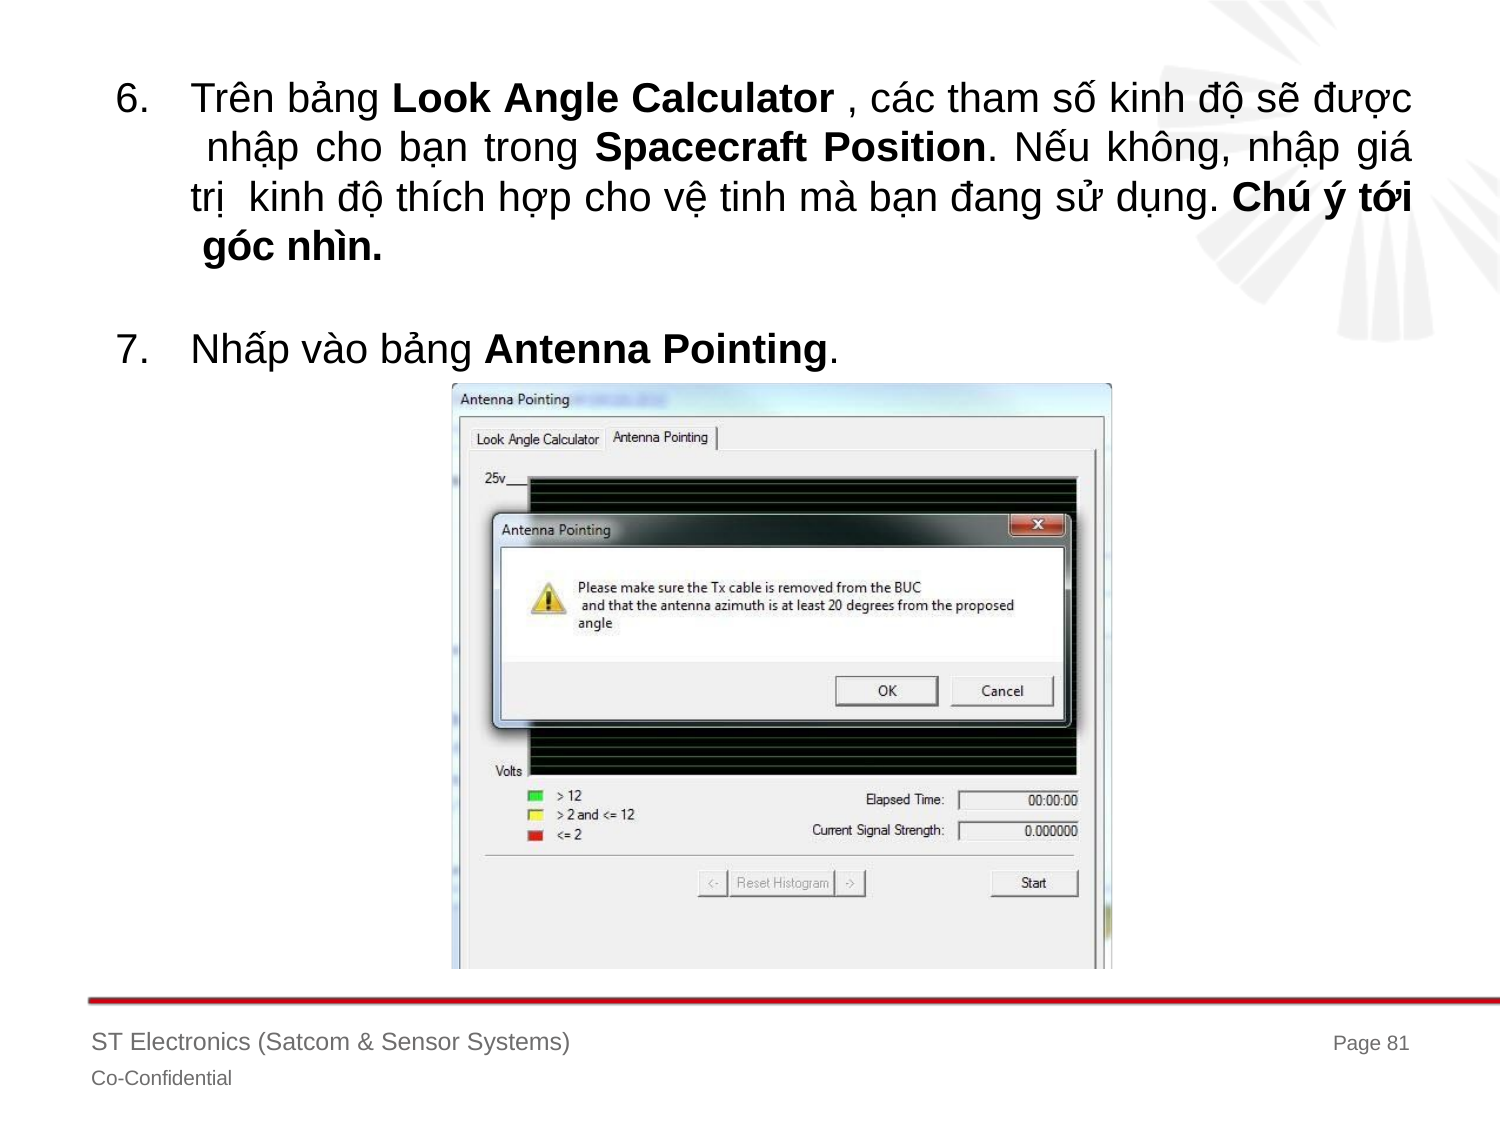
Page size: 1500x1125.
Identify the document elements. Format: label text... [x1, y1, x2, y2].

picture [0, 0, 1500, 1125]
text_box Trên bảng Look Angle Calculator , các tham số kinh độ sẽ được nhập cho bạn trong Spacecraft Position. Nếu không, nhập giá trị kinh độ thích hợp cho vệ tinh mà bạn đang sử dụng. Chú ý tới góc nhìn. Nhấp vào bảng Antenna Pointing. [113, 72, 1413, 373]
text_box [451, 383, 1113, 969]
footer ST Electronics (Satcom & Sensor Systems) Co-Confidential [89, 1028, 574, 1125]
slide_number Page 81 [1319, 1031, 1415, 1125]
